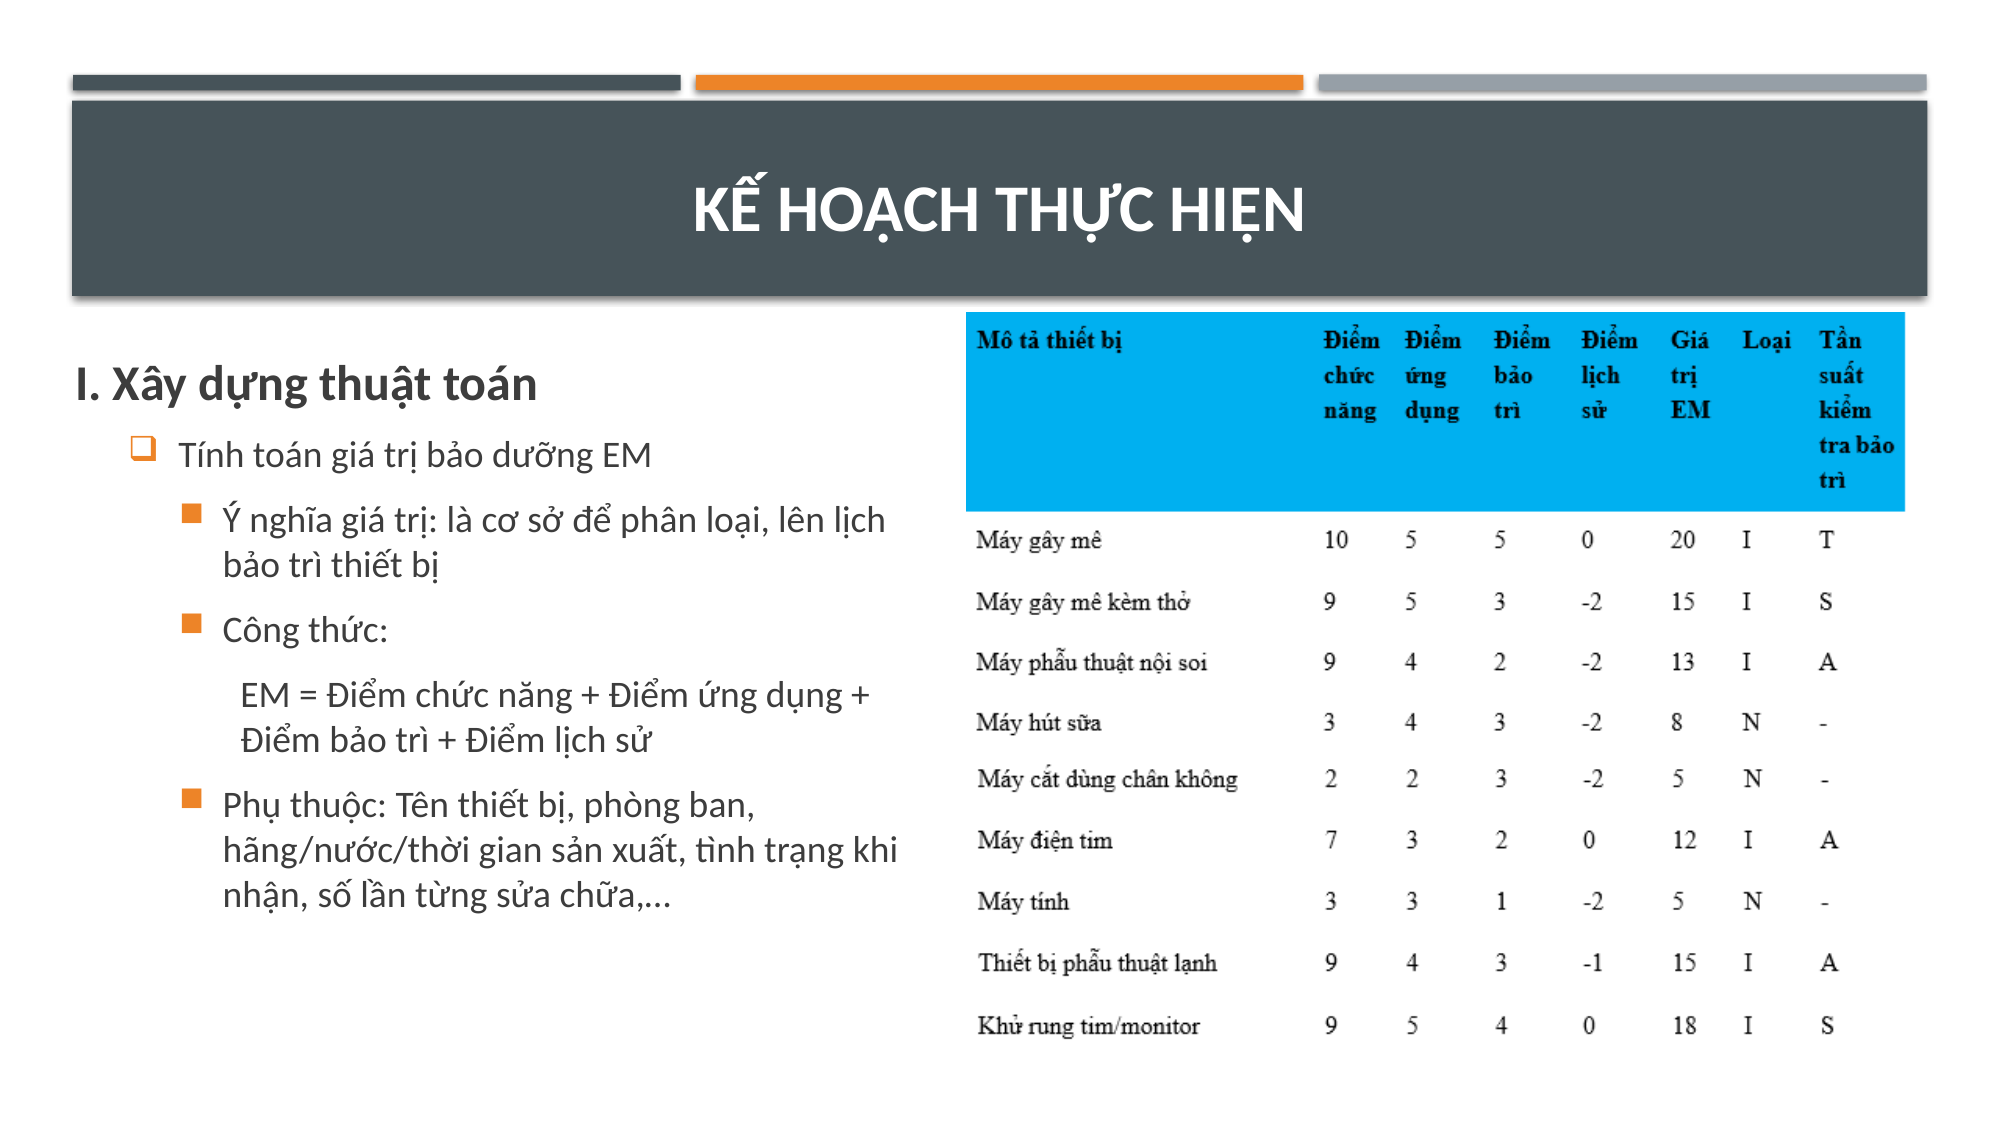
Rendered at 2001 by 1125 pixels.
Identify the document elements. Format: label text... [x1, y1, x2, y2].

title KẾ HOẠCH THỰC HIỆN [95, 115, 1905, 253]
picture [965, 311, 1911, 748]
list I. Xây dựng thuật toán Tính toán giá trị bảo dưỡng EM Ý nghĩa giá trị: là cơ sở để phân loại, lên lịch bảo trì thiết bị Công thức: EM = Điểm chức năng + Điểm ứng dụng + Điểm bảo trì + Điểm lịch sử Phụ thuộc: Tên thiết bị, phòng ban, hãng/nước/thời gian sản xuất, tình trạng khi nhận, số lần từng sửa chữa,… [60, 324, 966, 942]
picture [965, 758, 1911, 1051]
